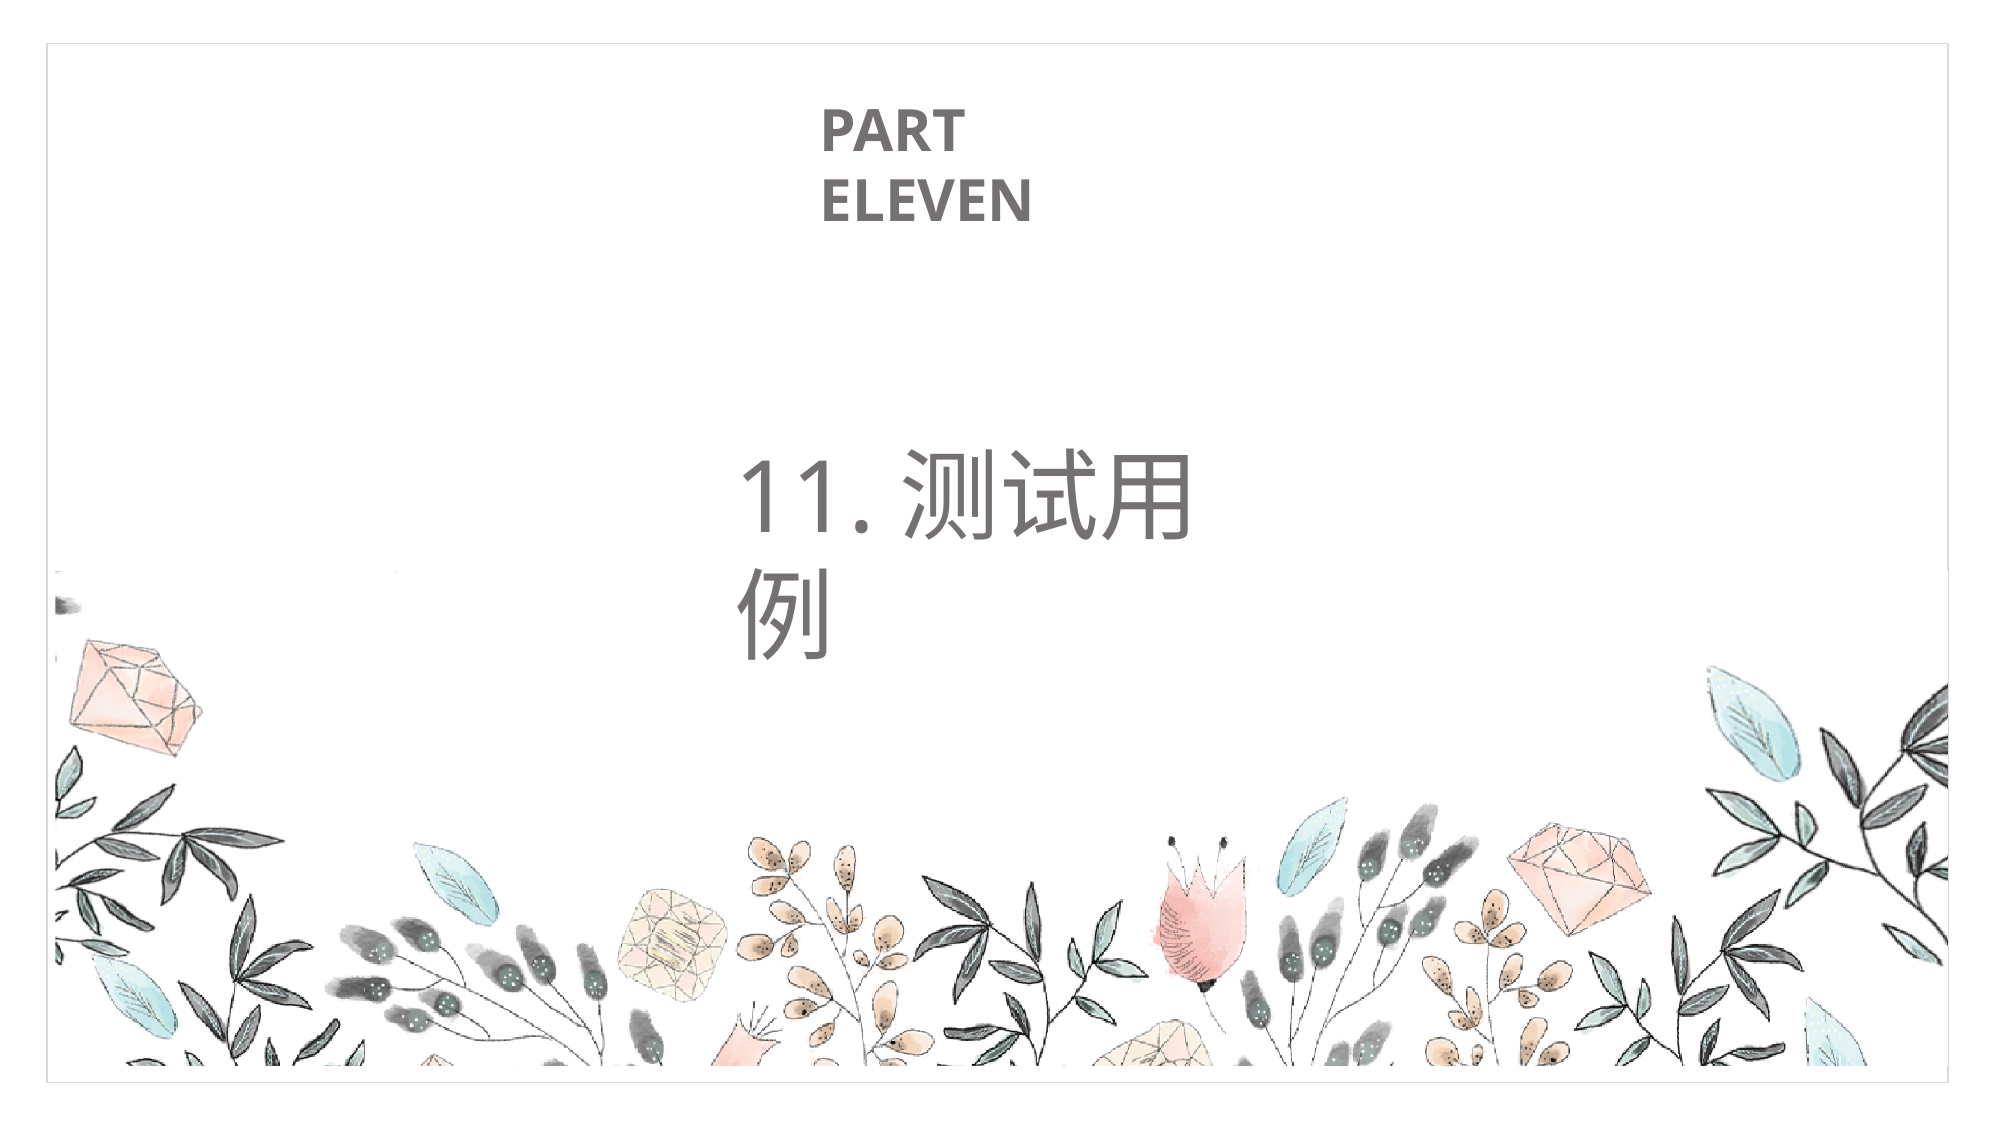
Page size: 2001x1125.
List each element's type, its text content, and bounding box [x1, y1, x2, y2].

text_box PART ELEVEN [805, 85, 1195, 241]
text_box [46, 42, 1949, 1084]
text_box 11.测试用例 [719, 424, 1281, 571]
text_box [55, 571, 1948, 1066]
